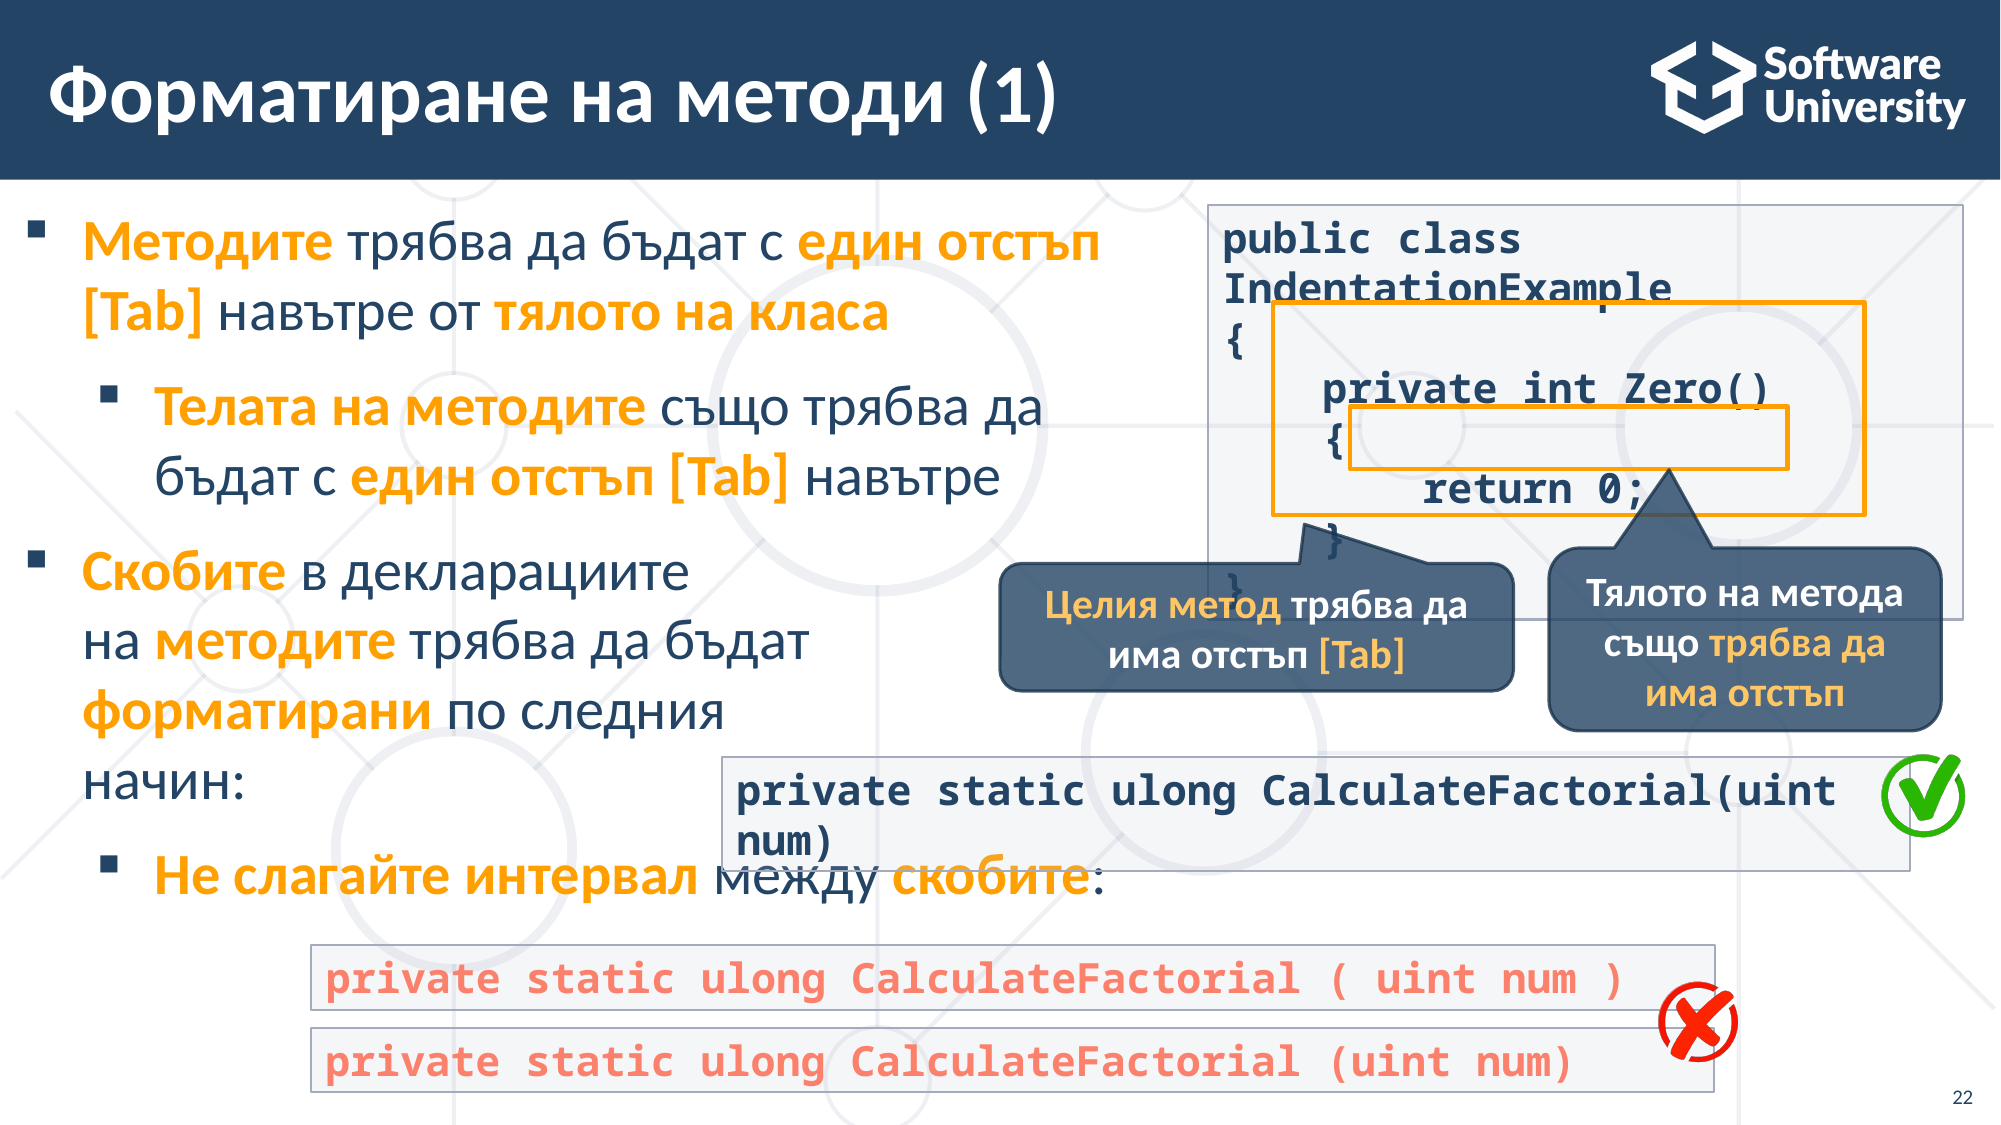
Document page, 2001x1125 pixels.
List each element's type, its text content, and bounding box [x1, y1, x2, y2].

list Методите трябва да бъдат с един отстъп [Tab] навътре от тялото на класа Телата на методите също трябва да бъдат с един отстъп [Tab] навътре Скобите в декларациите на методите трябва да бъдат форматирани по следния начин: Не слагайте интервал между скобите: [5, 196, 1202, 1109]
text_box Тялото на метода също трябва да има отстъп [1548, 469, 1942, 731]
text_box [1272, 302, 1865, 516]
picture [1651, 41, 1966, 134]
text_box [1350, 406, 1788, 469]
text_box private static ulong CalculateFactorial(uint num) [721, 756, 1910, 872]
picture [1649, 974, 1747, 1070]
text_box public class IndentationExample { private int Zero() { return 0; } } [1207, 204, 1963, 620]
slide_number 22 [1927, 1067, 1989, 1117]
title Форматиране на методи (1) [31, 16, 1625, 162]
picture [1880, 747, 1976, 841]
text_box private static ulong CalculateFactorial ( uint num ) [310, 944, 1715, 1010]
text_box private static ulong CalculateFactorial (uint num) [310, 1027, 1715, 1093]
text_box Целия метод трябва да има отстъп [Tab] [999, 524, 1514, 692]
